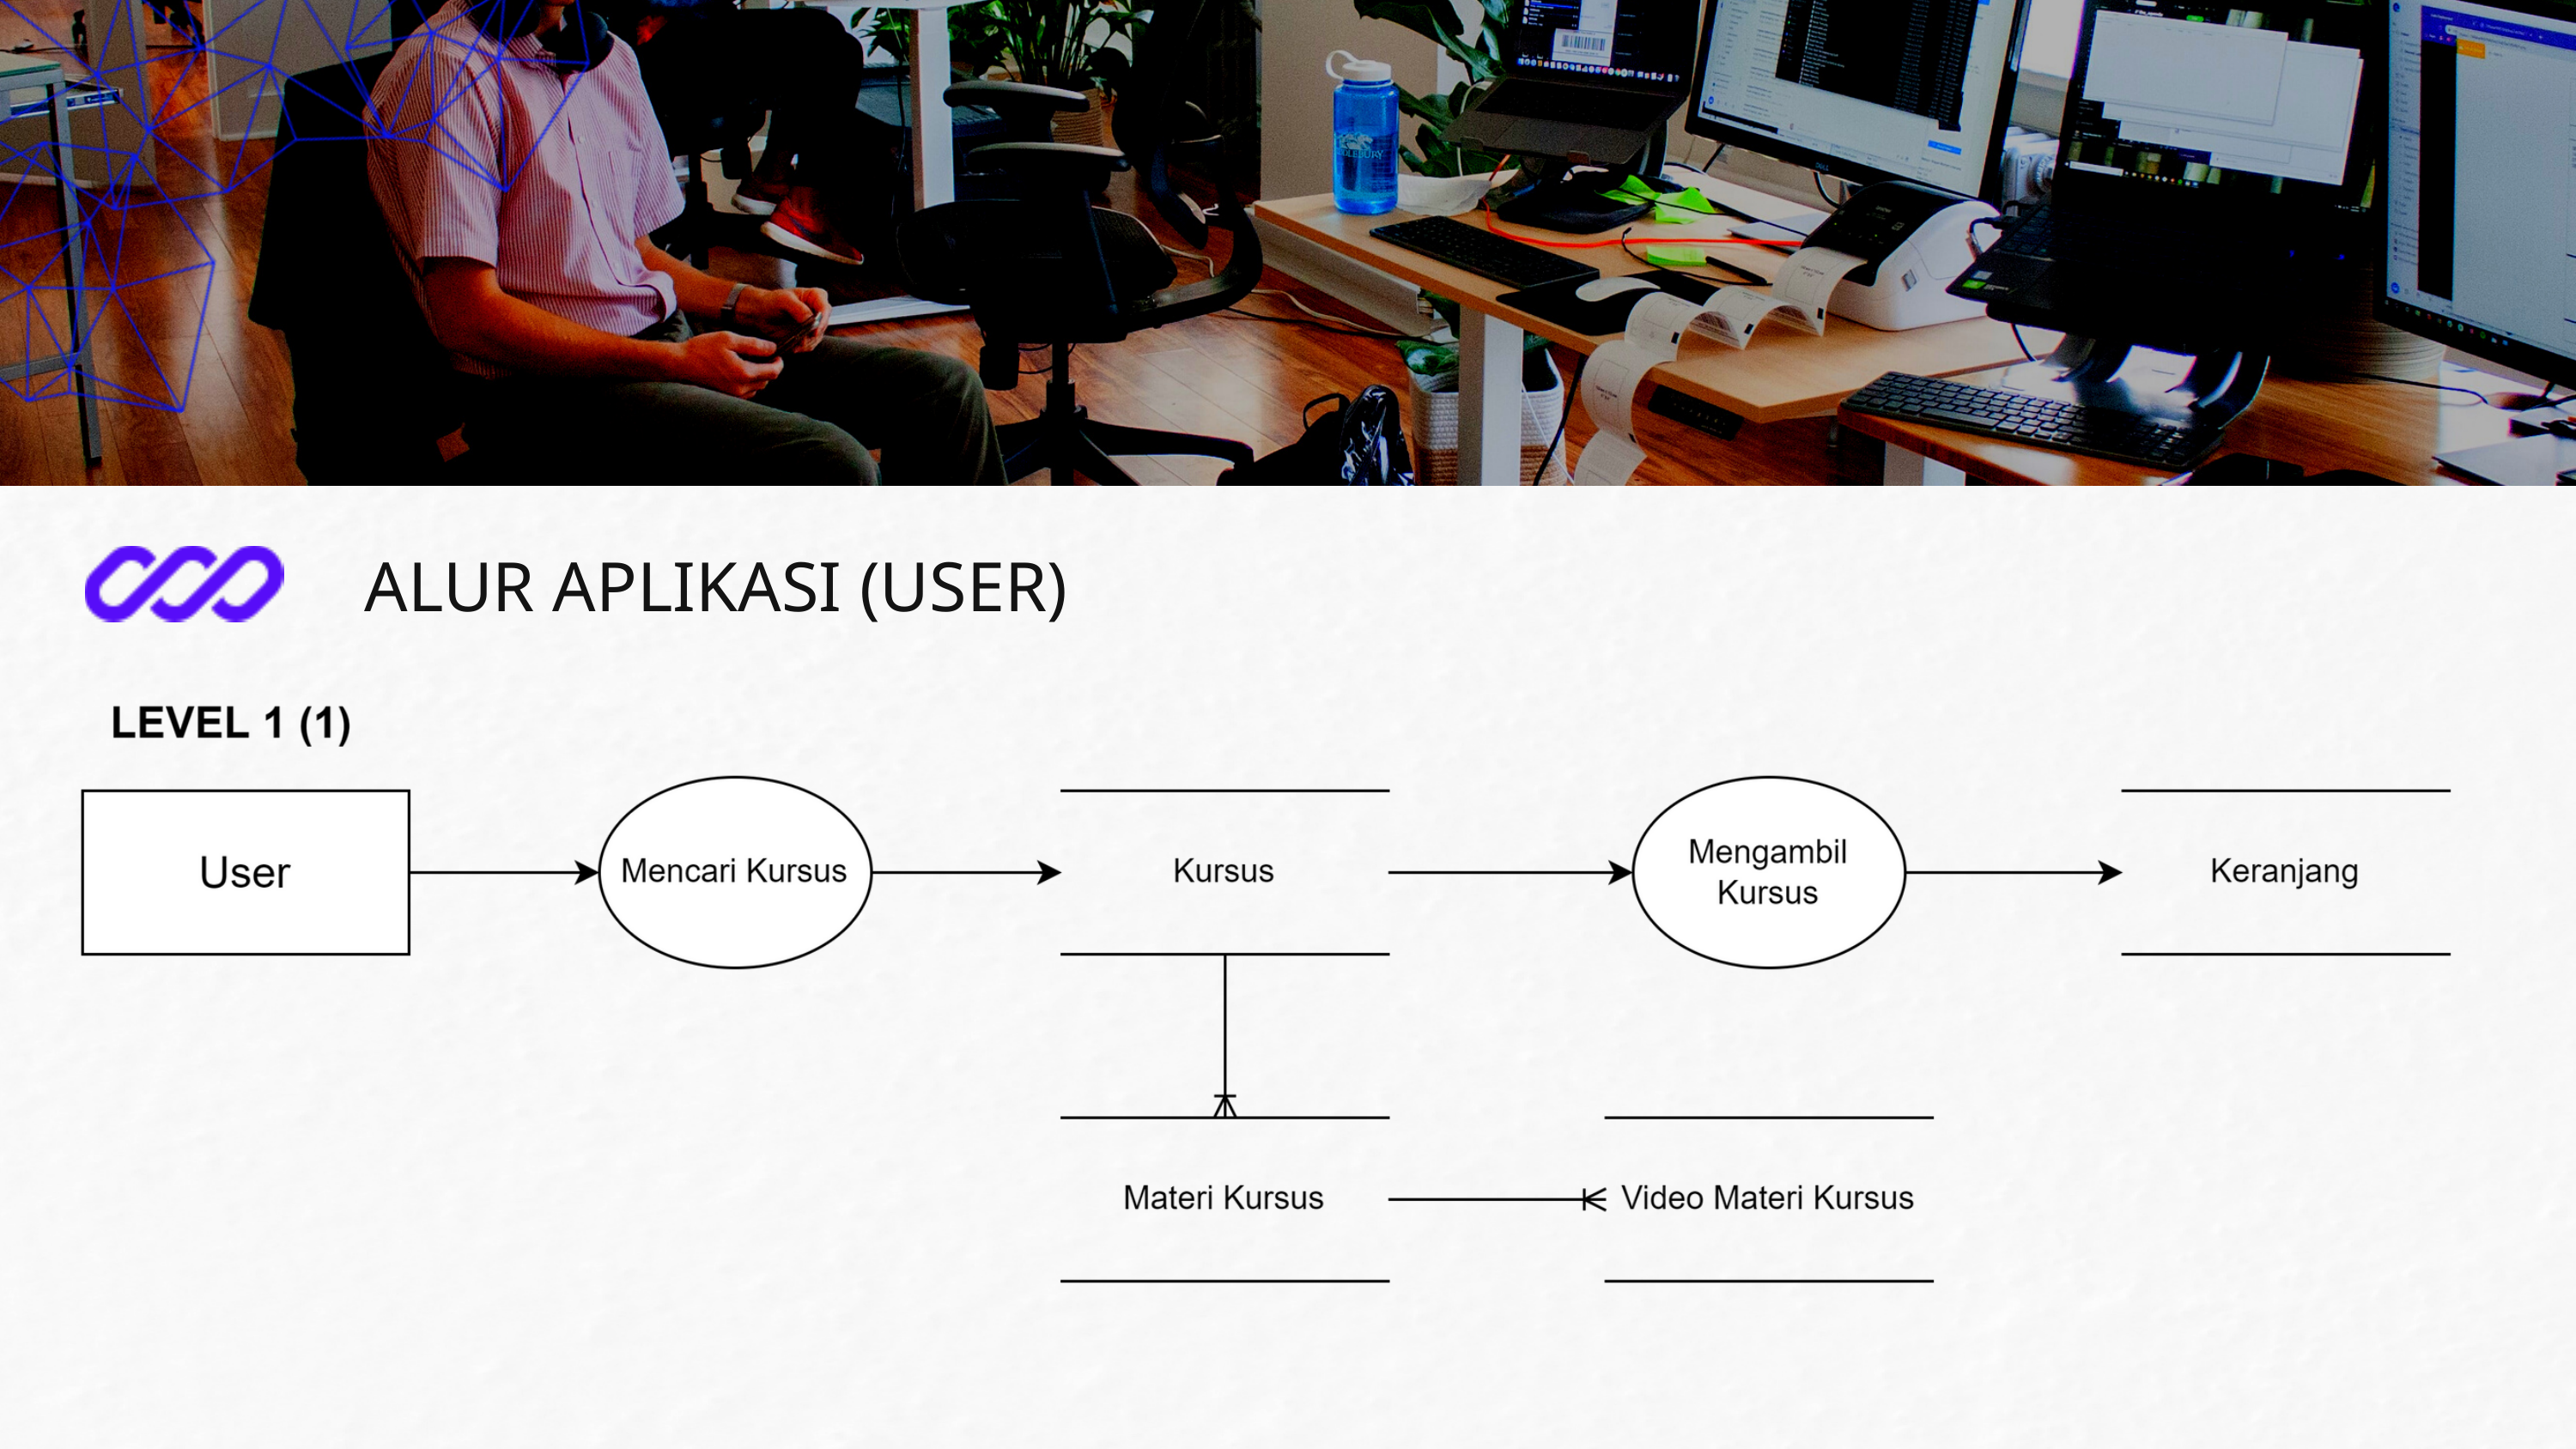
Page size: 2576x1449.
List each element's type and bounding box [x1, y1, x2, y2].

picture [0, 0, 2576, 1449]
text_box [405, 0, 2576, 486]
